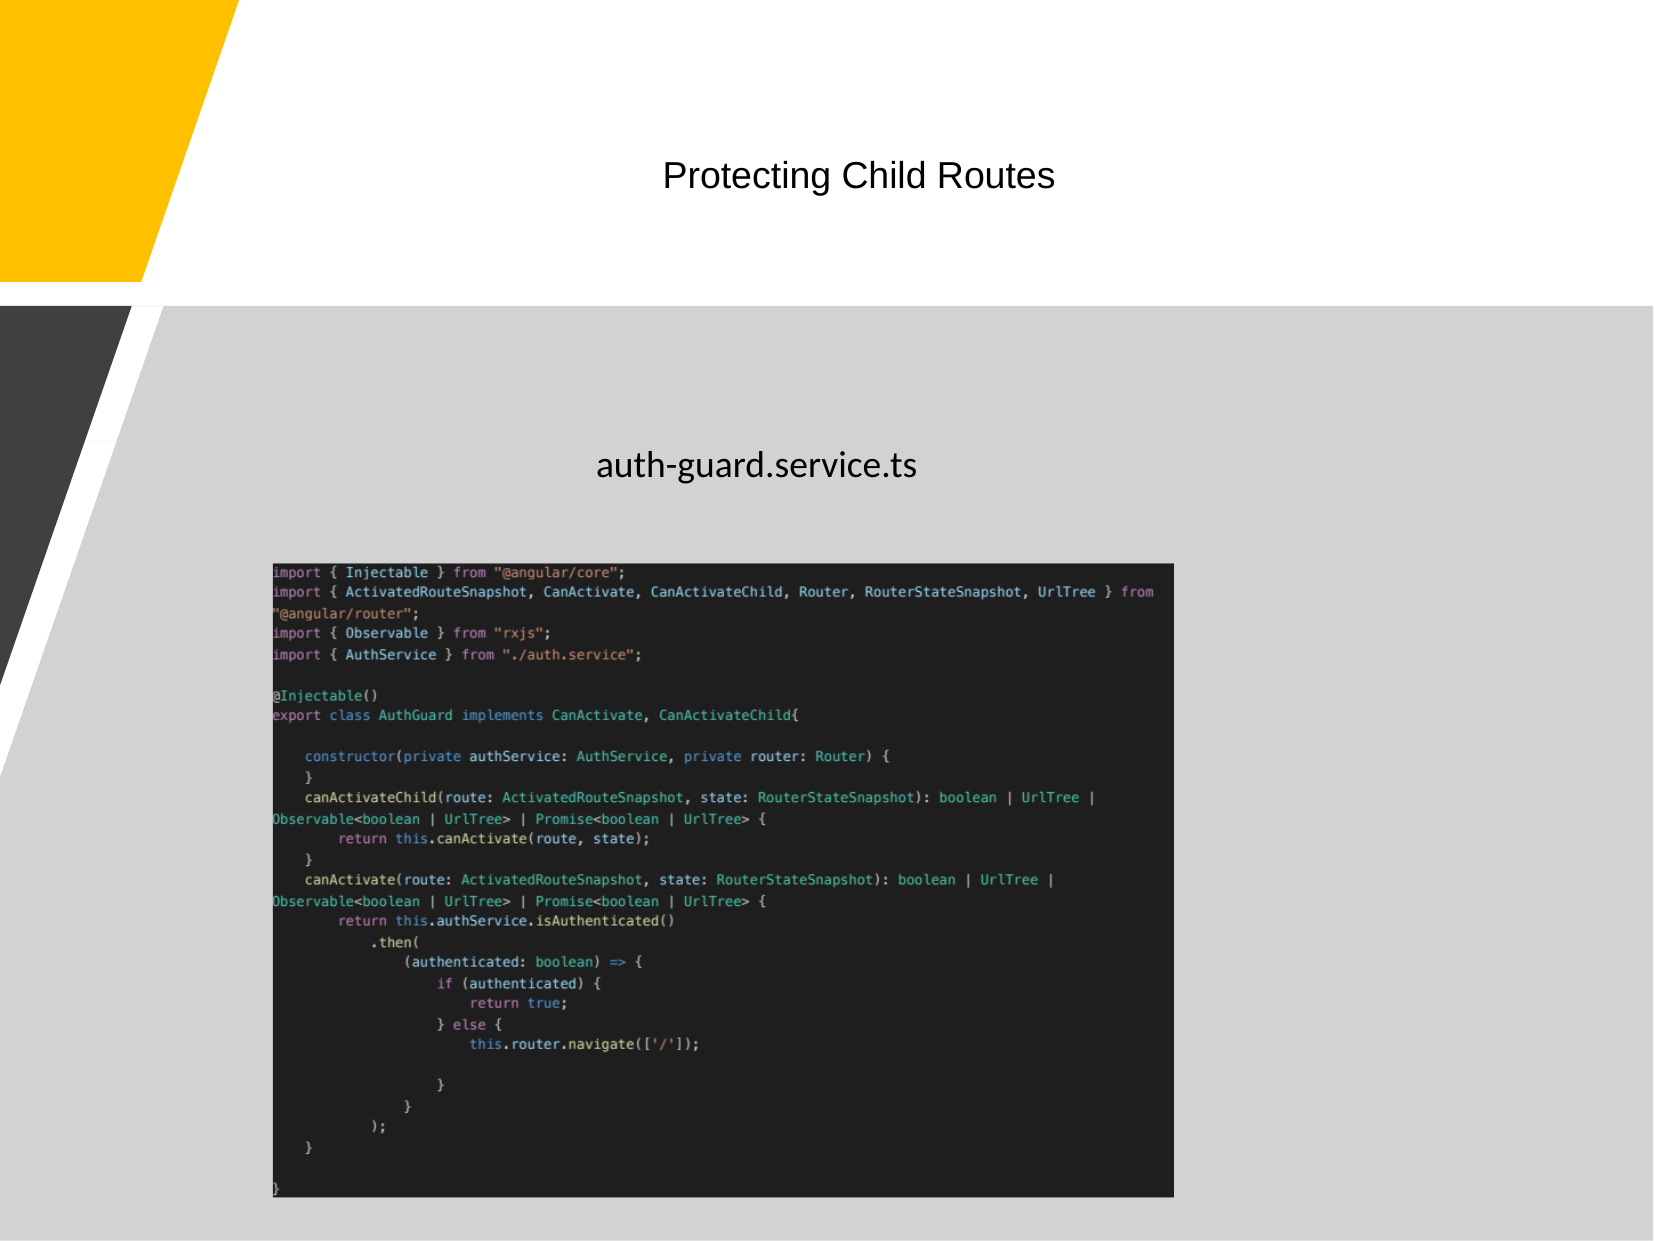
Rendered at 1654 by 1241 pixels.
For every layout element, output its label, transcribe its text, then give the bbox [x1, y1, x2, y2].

text_box [0, 304, 1654, 1241]
text_box auth-guard.service.ts [581, 432, 933, 493]
title Protecting Child Routes [224, 66, 1495, 282]
text_box [0, 304, 134, 686]
text_box [0, 0, 241, 283]
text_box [272, 559, 1174, 1216]
list [224, 393, 1495, 1125]
